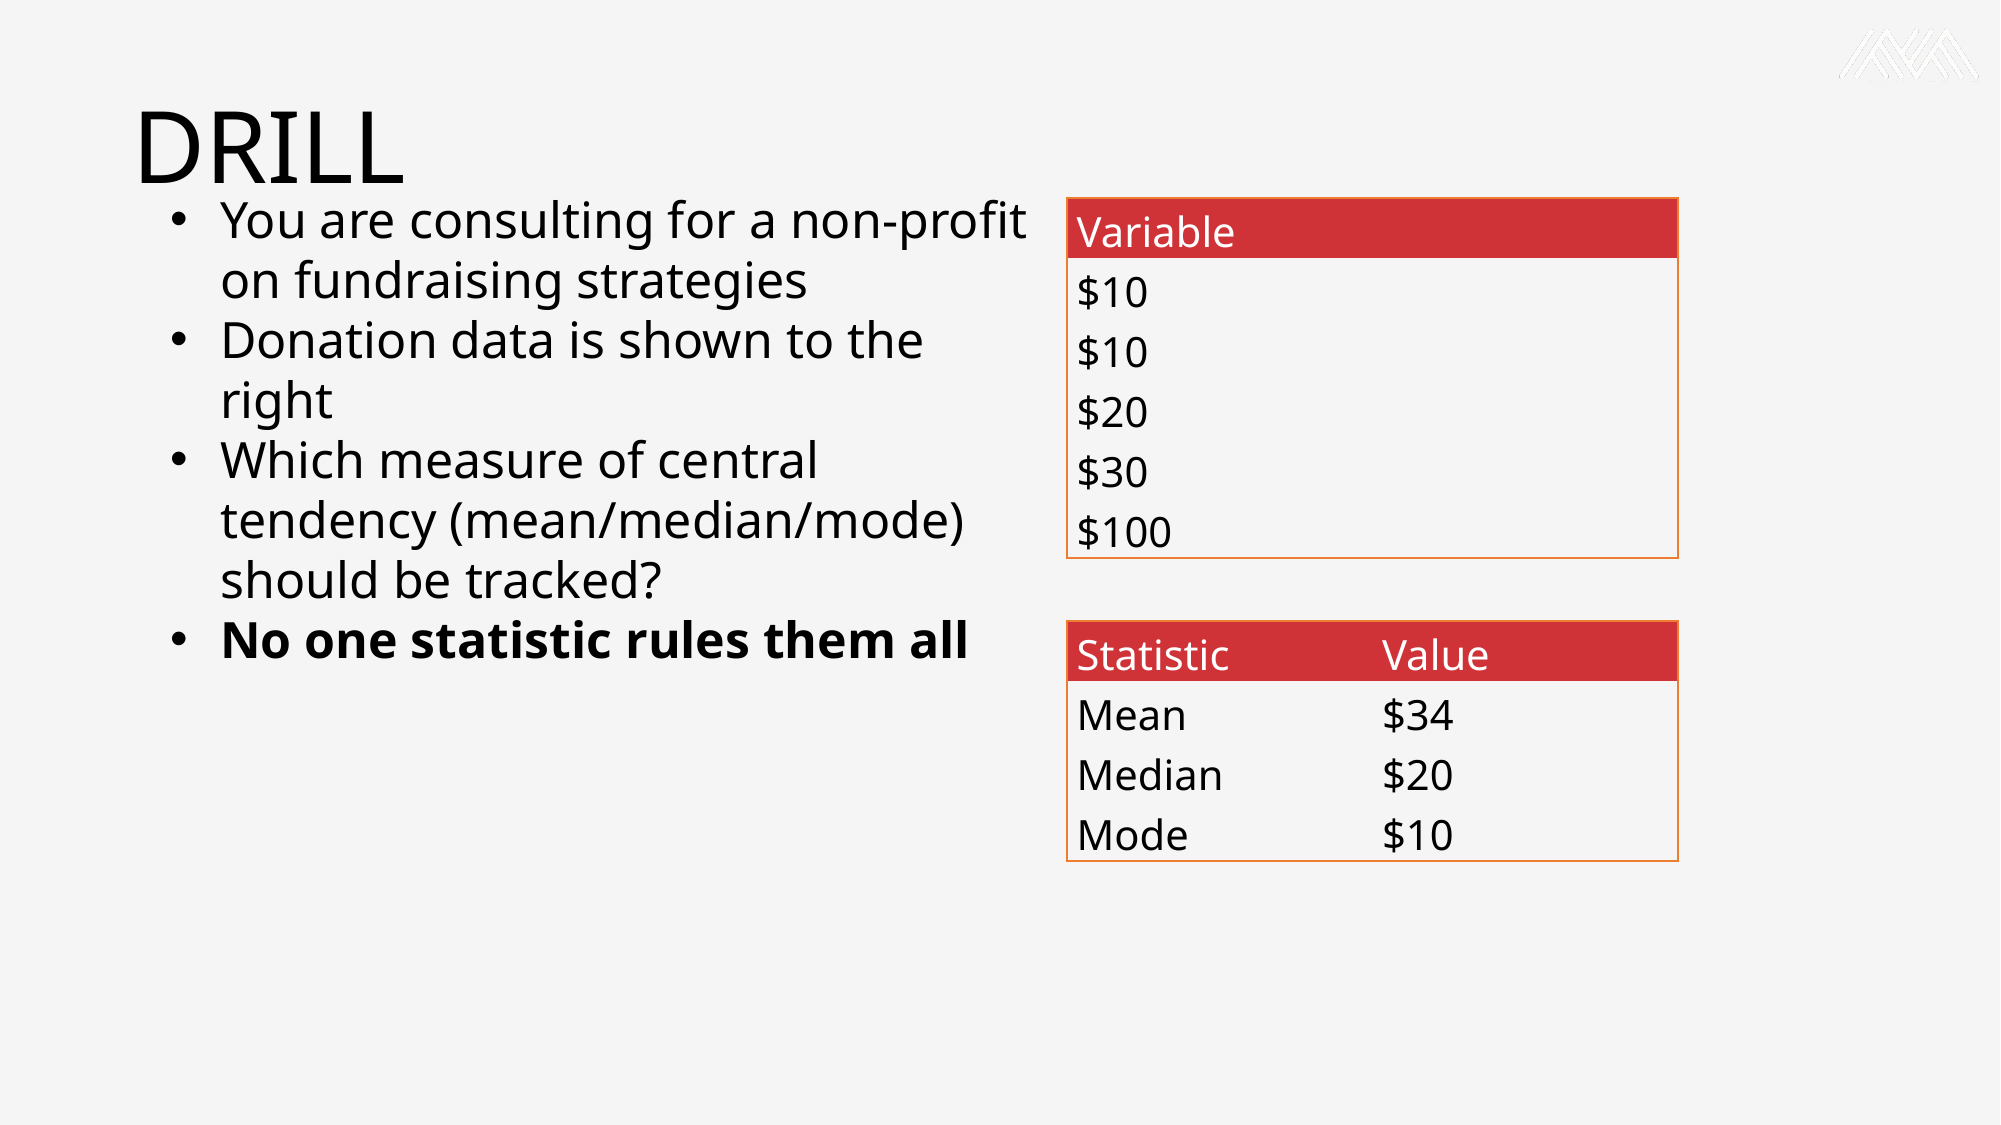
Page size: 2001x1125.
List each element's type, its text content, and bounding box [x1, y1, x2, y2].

table_header Statistic [1068, 622, 1372, 681]
table_cell $34 [1372, 681, 1677, 741]
table_cell $10 [1068, 318, 1677, 378]
table_cell Median [1068, 741, 1372, 801]
table_cell Mean [1068, 681, 1372, 741]
table_cell $20 [1068, 378, 1677, 438]
table_cell $10 [1068, 258, 1677, 318]
table_cell Mode [1068, 801, 1372, 860]
table_header Value [1372, 622, 1677, 681]
table_cell $20 [1372, 741, 1677, 801]
picture [1799, 0, 2000, 150]
table_header Variable [1068, 199, 1677, 258]
text_box DRILL [132, 63, 483, 188]
text_box You are consulting for a non-profit on fundraising strategies Donation data is shown to the right Which measure of central tendency (mean/median/mode) should be tracked? No one statistic rules them all [132, 188, 1034, 669]
table_cell $30 [1068, 438, 1677, 498]
table_cell $100 [1068, 498, 1677, 557]
table_cell $10 [1372, 801, 1677, 860]
